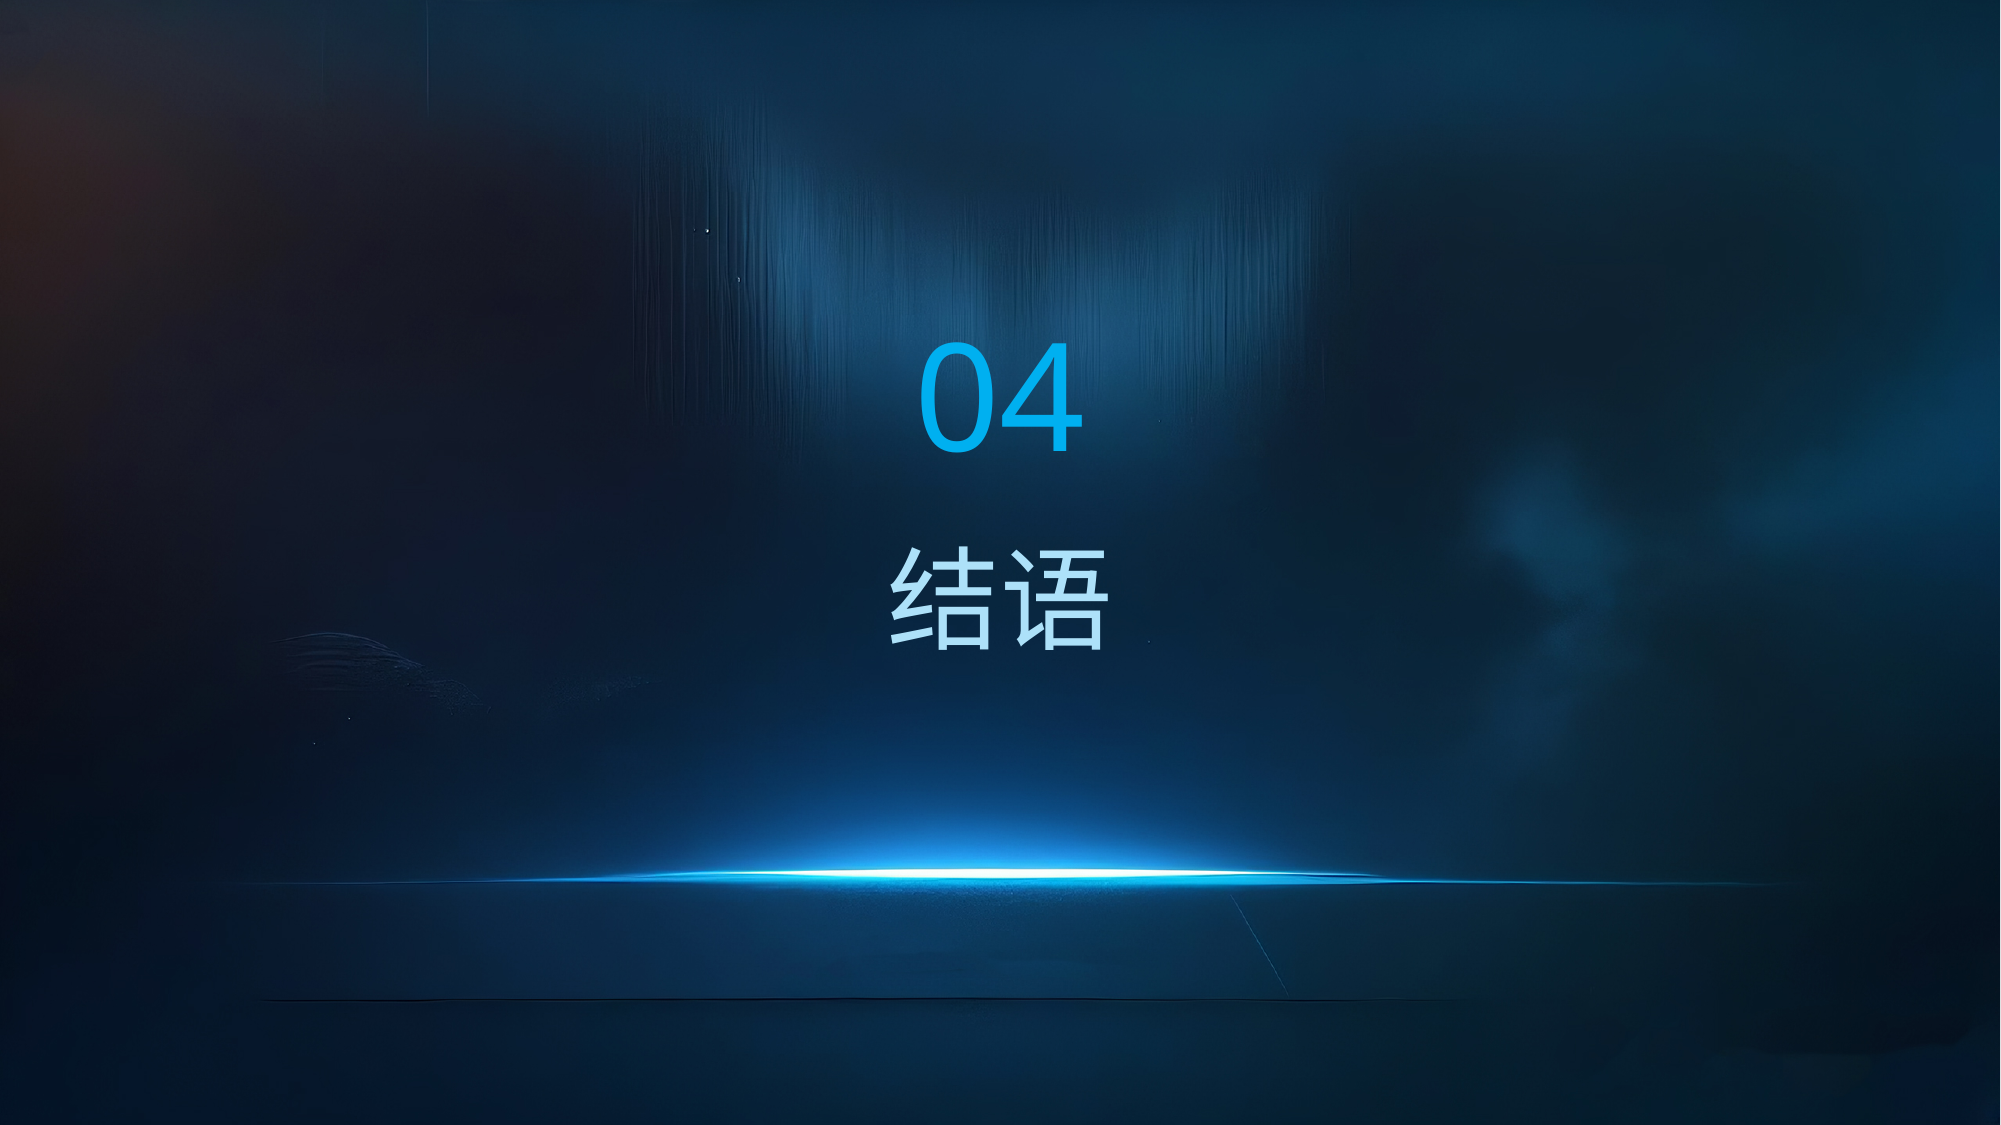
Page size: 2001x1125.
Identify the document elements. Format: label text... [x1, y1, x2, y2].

text_box 结语 [250, 498, 1751, 696]
text_box 04 [249, 264, 1750, 465]
picture [0, 0, 2001, 1125]
